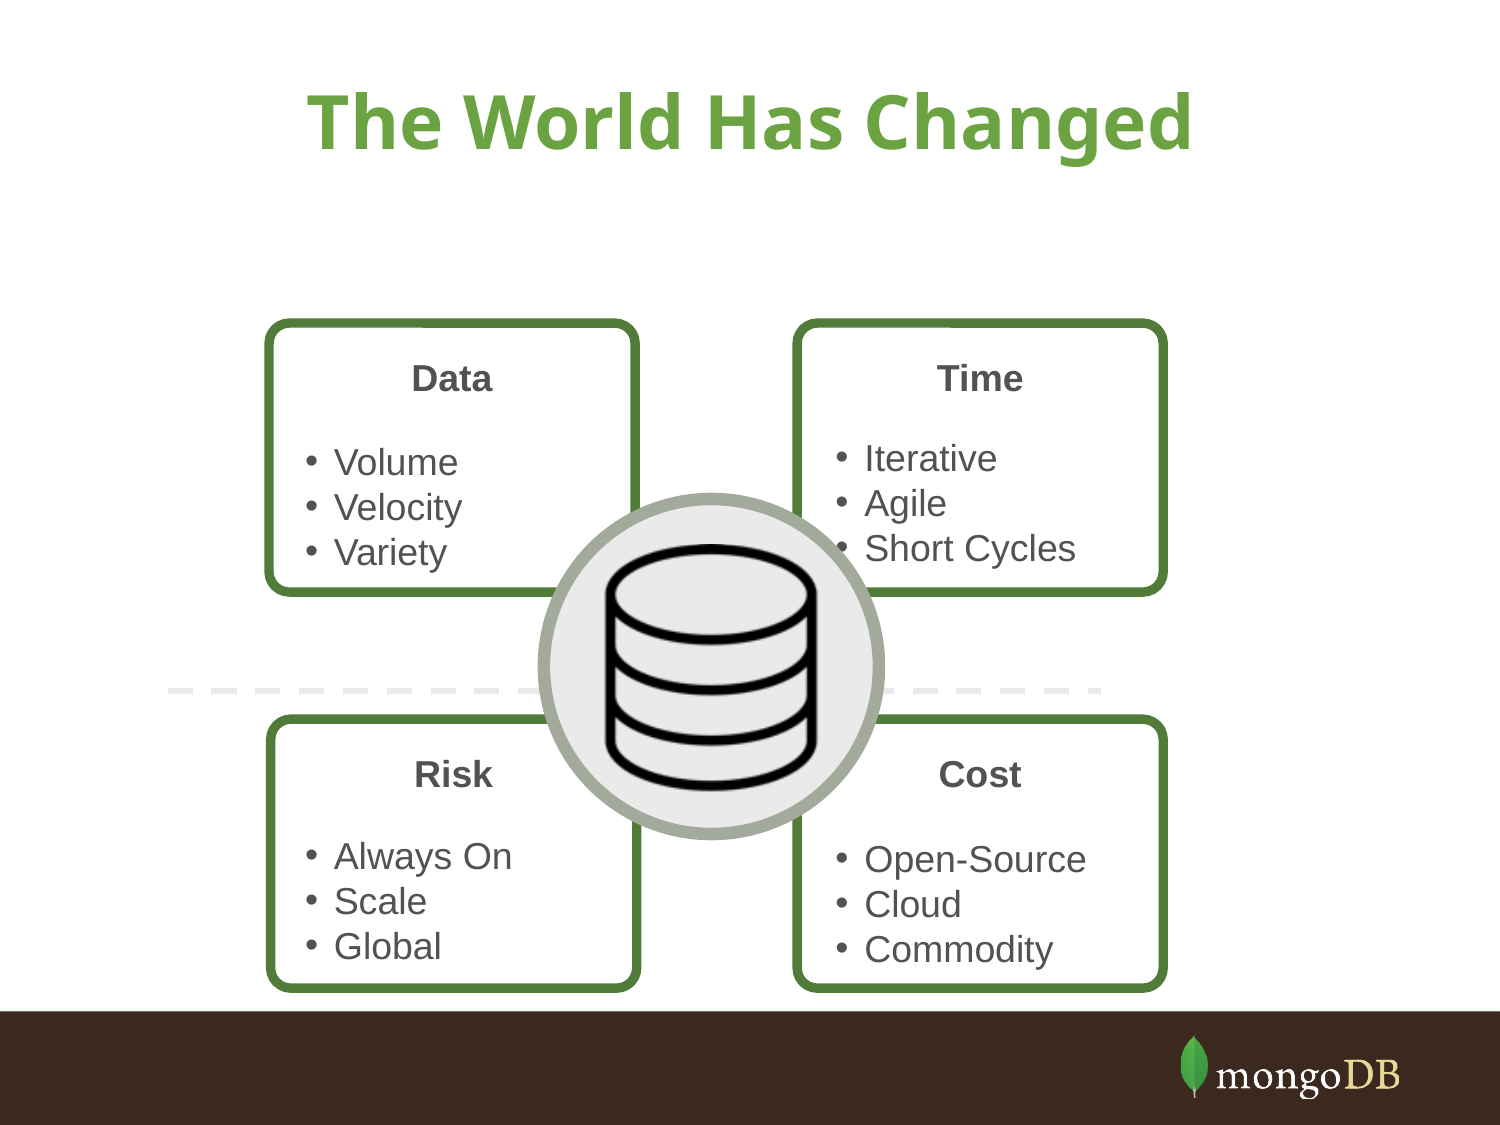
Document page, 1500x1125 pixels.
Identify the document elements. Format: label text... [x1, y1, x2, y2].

title The World Has Changed [103, 55, 1399, 195]
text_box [268, 322, 636, 593]
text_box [796, 322, 1164, 593]
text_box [543, 498, 880, 835]
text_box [270, 718, 637, 989]
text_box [796, 718, 1164, 989]
